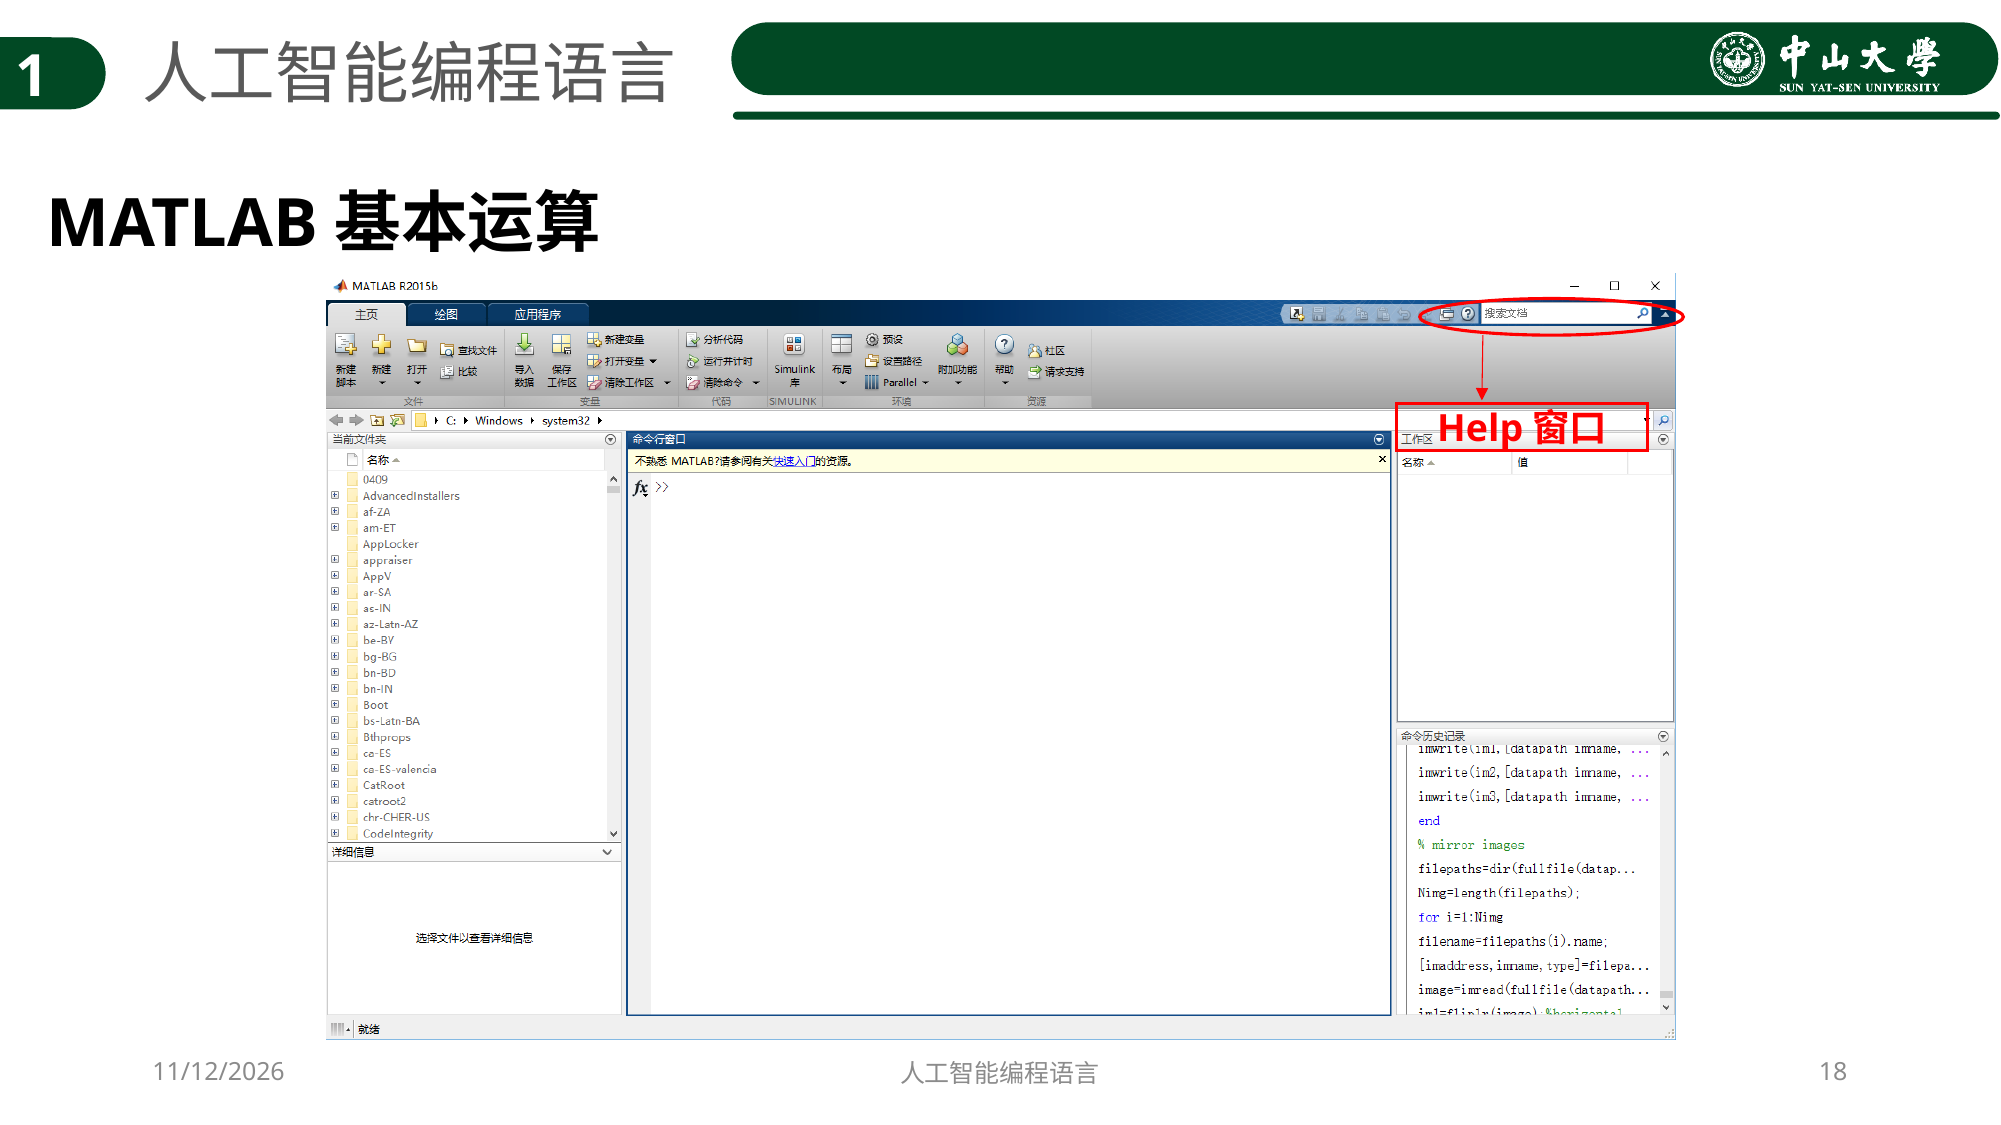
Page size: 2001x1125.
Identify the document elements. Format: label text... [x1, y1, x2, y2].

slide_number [137, 1042, 588, 1103]
slide_number 18 [1412, 1042, 1863, 1103]
text_box 1 [0, 36, 107, 111]
text_box MATLAB基本运算 [31, 132, 1940, 268]
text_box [731, 22, 2000, 120]
text_box 人工智能编程语言 [127, 23, 692, 119]
picture [1695, 18, 1969, 115]
picture [326, 273, 1676, 1040]
footer 人工智能编程语言 [662, 1042, 1338, 1103]
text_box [1396, 298, 1684, 451]
